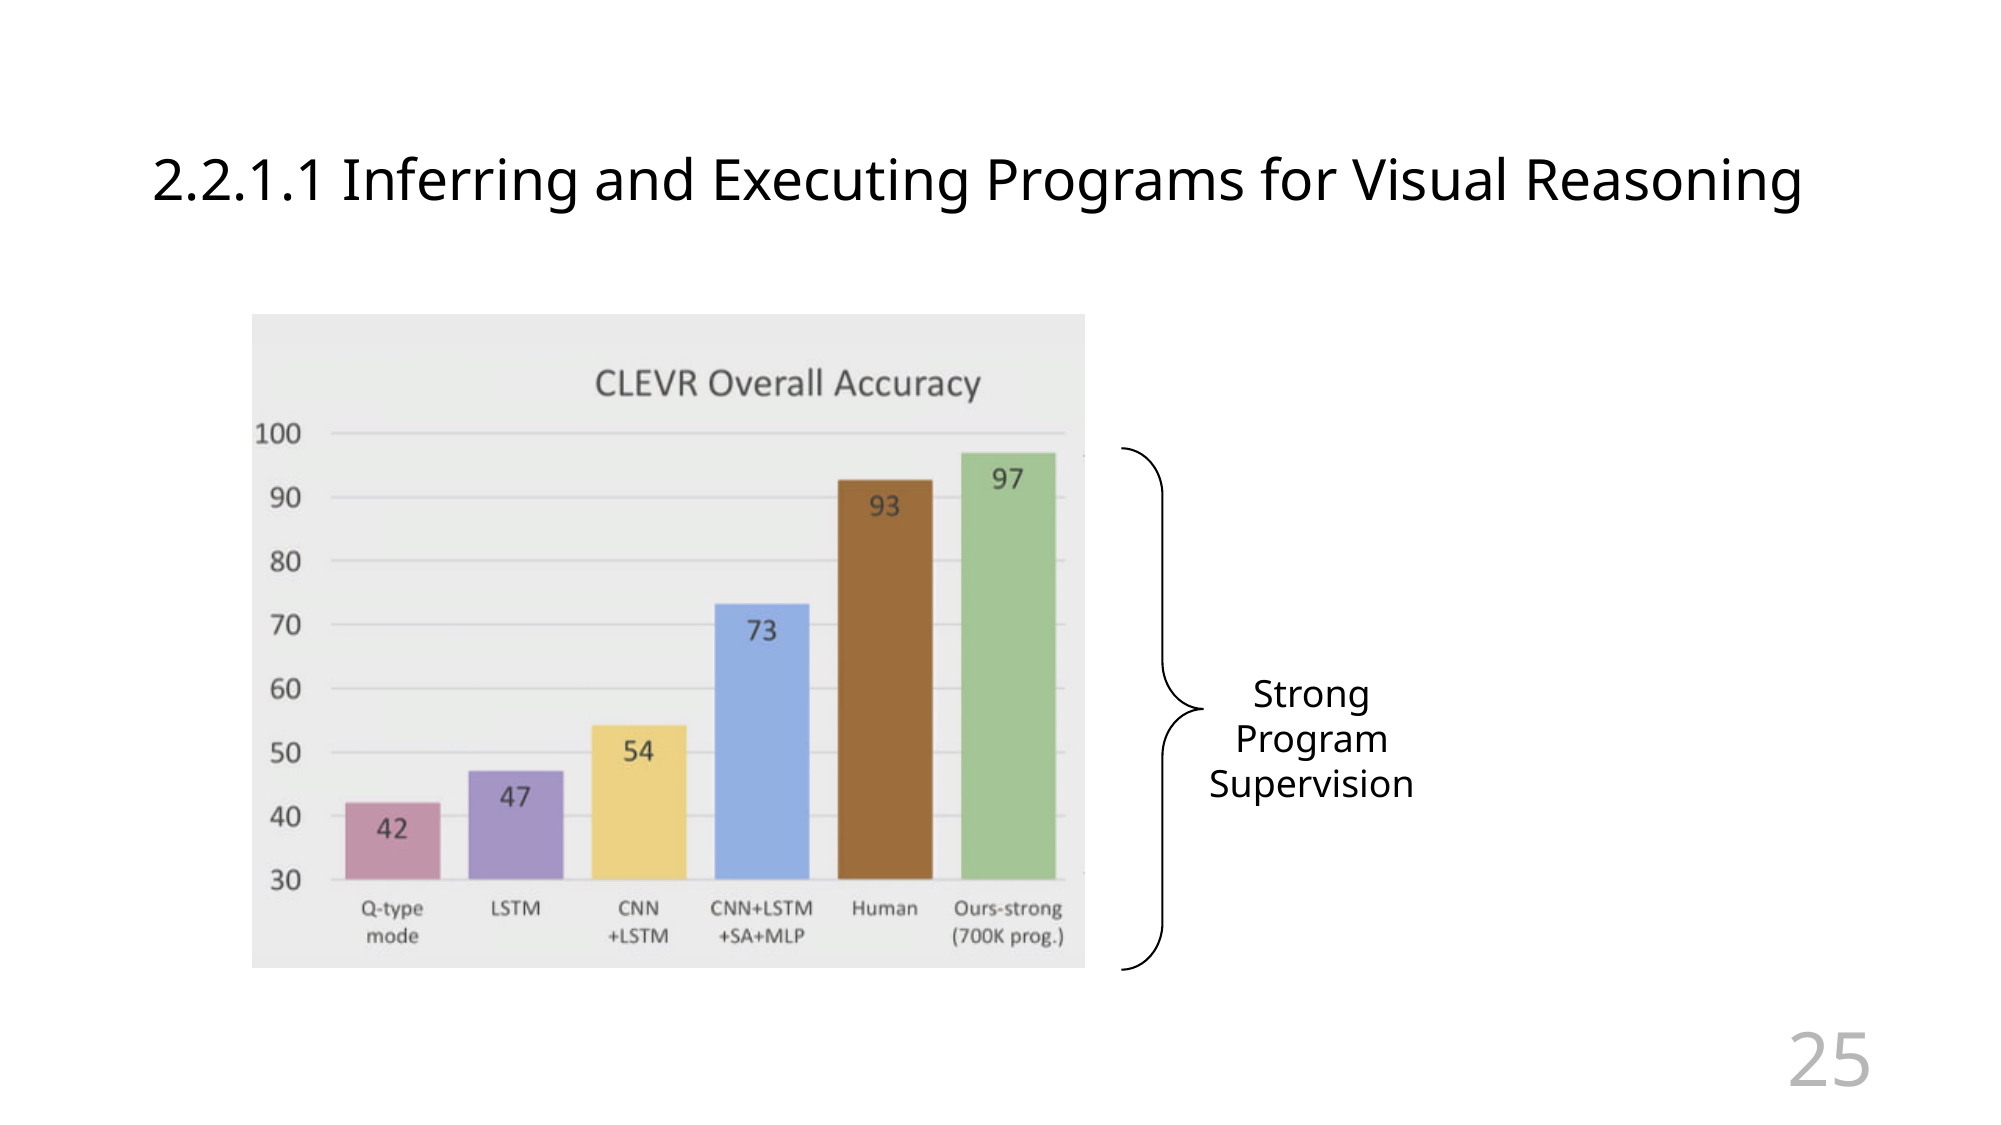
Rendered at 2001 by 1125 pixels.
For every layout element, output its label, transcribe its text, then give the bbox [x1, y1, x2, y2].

text_box [1121, 447, 1194, 971]
text_box Strong Program Supervision [1194, 662, 1430, 858]
title 2.2.1.1 Inferring and Executing Programs for Visual Reasoning [137, 29, 1863, 247]
slide_number 25 [1438, 1032, 1889, 1093]
picture [252, 314, 1085, 968]
